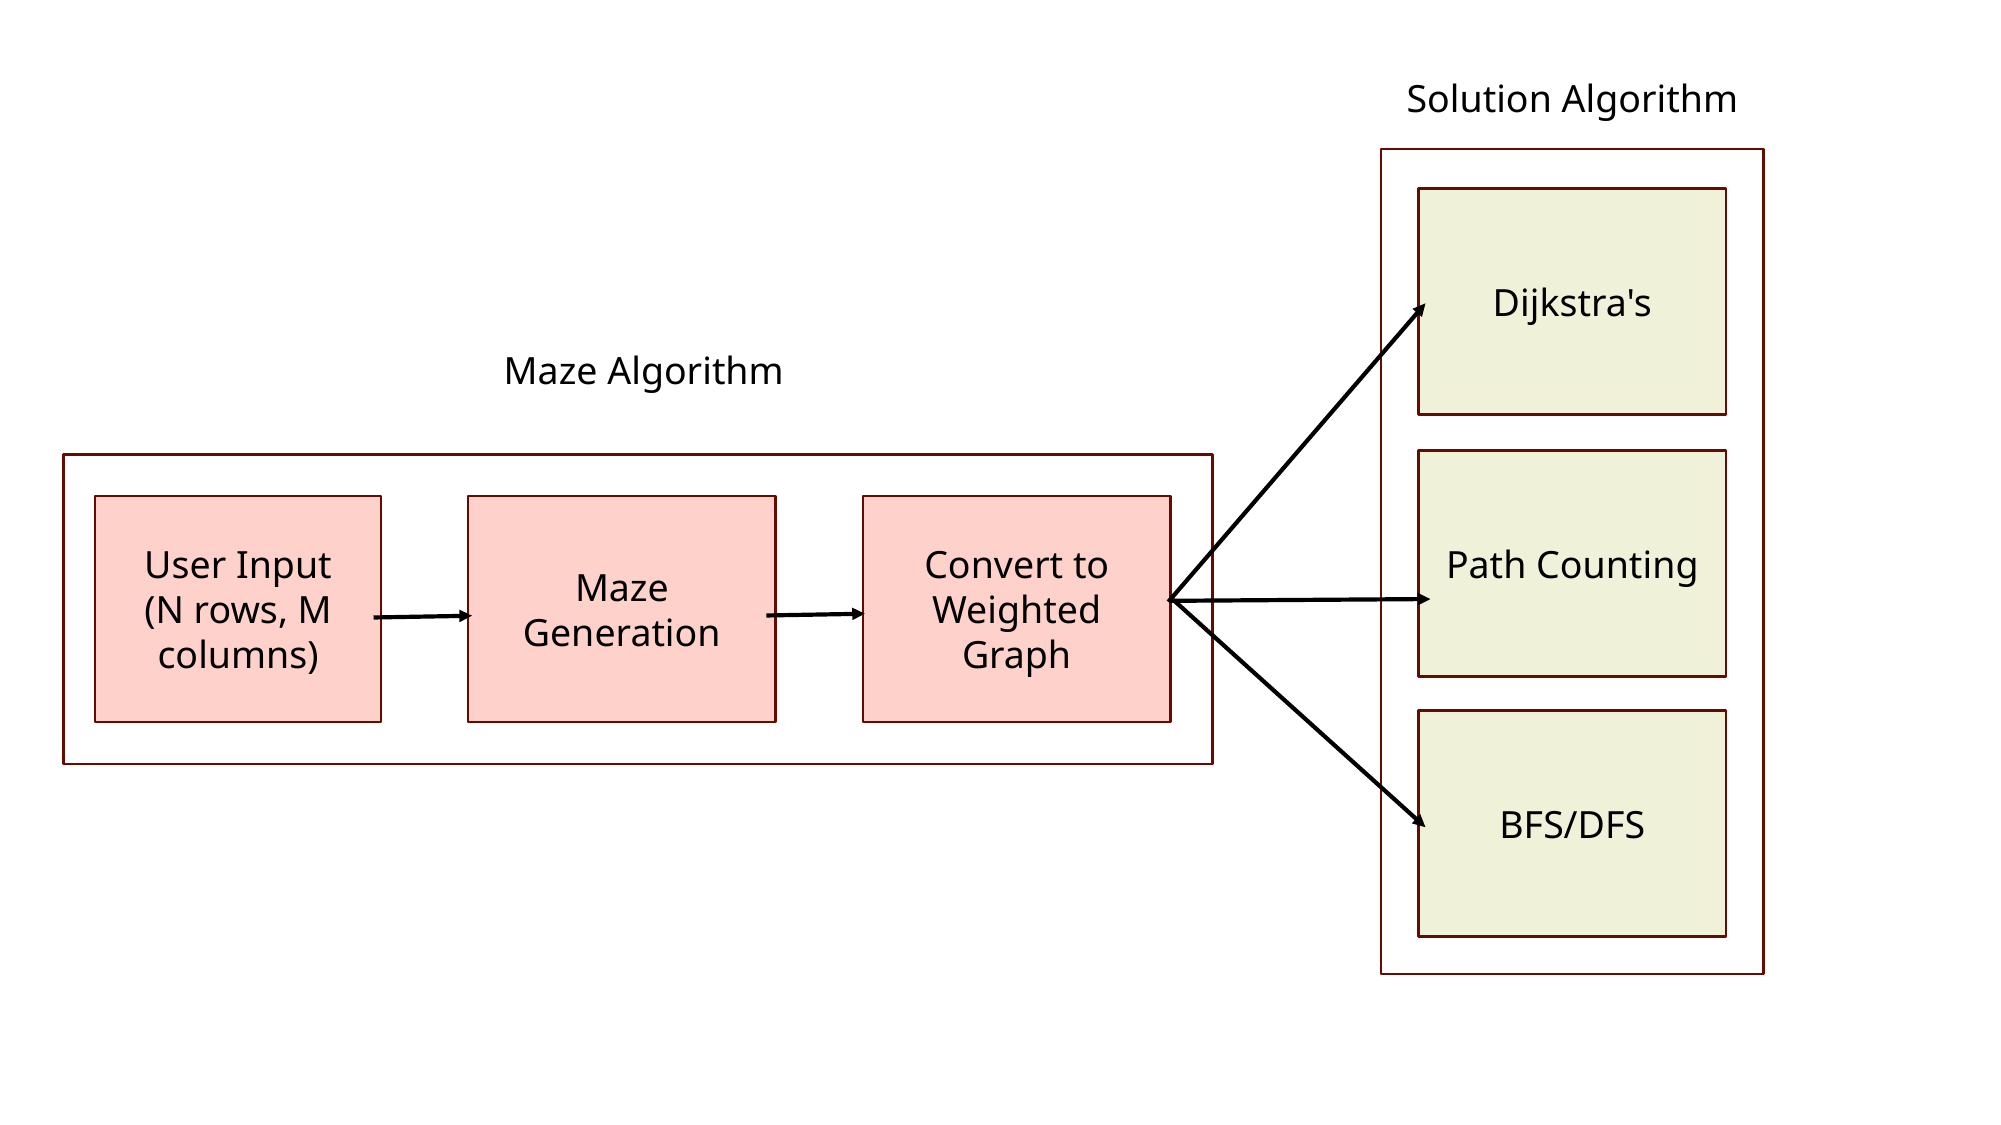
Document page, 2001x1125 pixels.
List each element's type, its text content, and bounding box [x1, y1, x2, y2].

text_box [1418, 188, 1727, 937]
text_box Solution Algorithm [1262, 67, 1882, 128]
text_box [94, 495, 1171, 723]
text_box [1172, 601, 1426, 828]
text_box [1380, 148, 1765, 975]
text_box [62, 453, 1172, 765]
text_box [1167, 303, 1426, 603]
text_box Maze Algorithm [334, 339, 954, 400]
